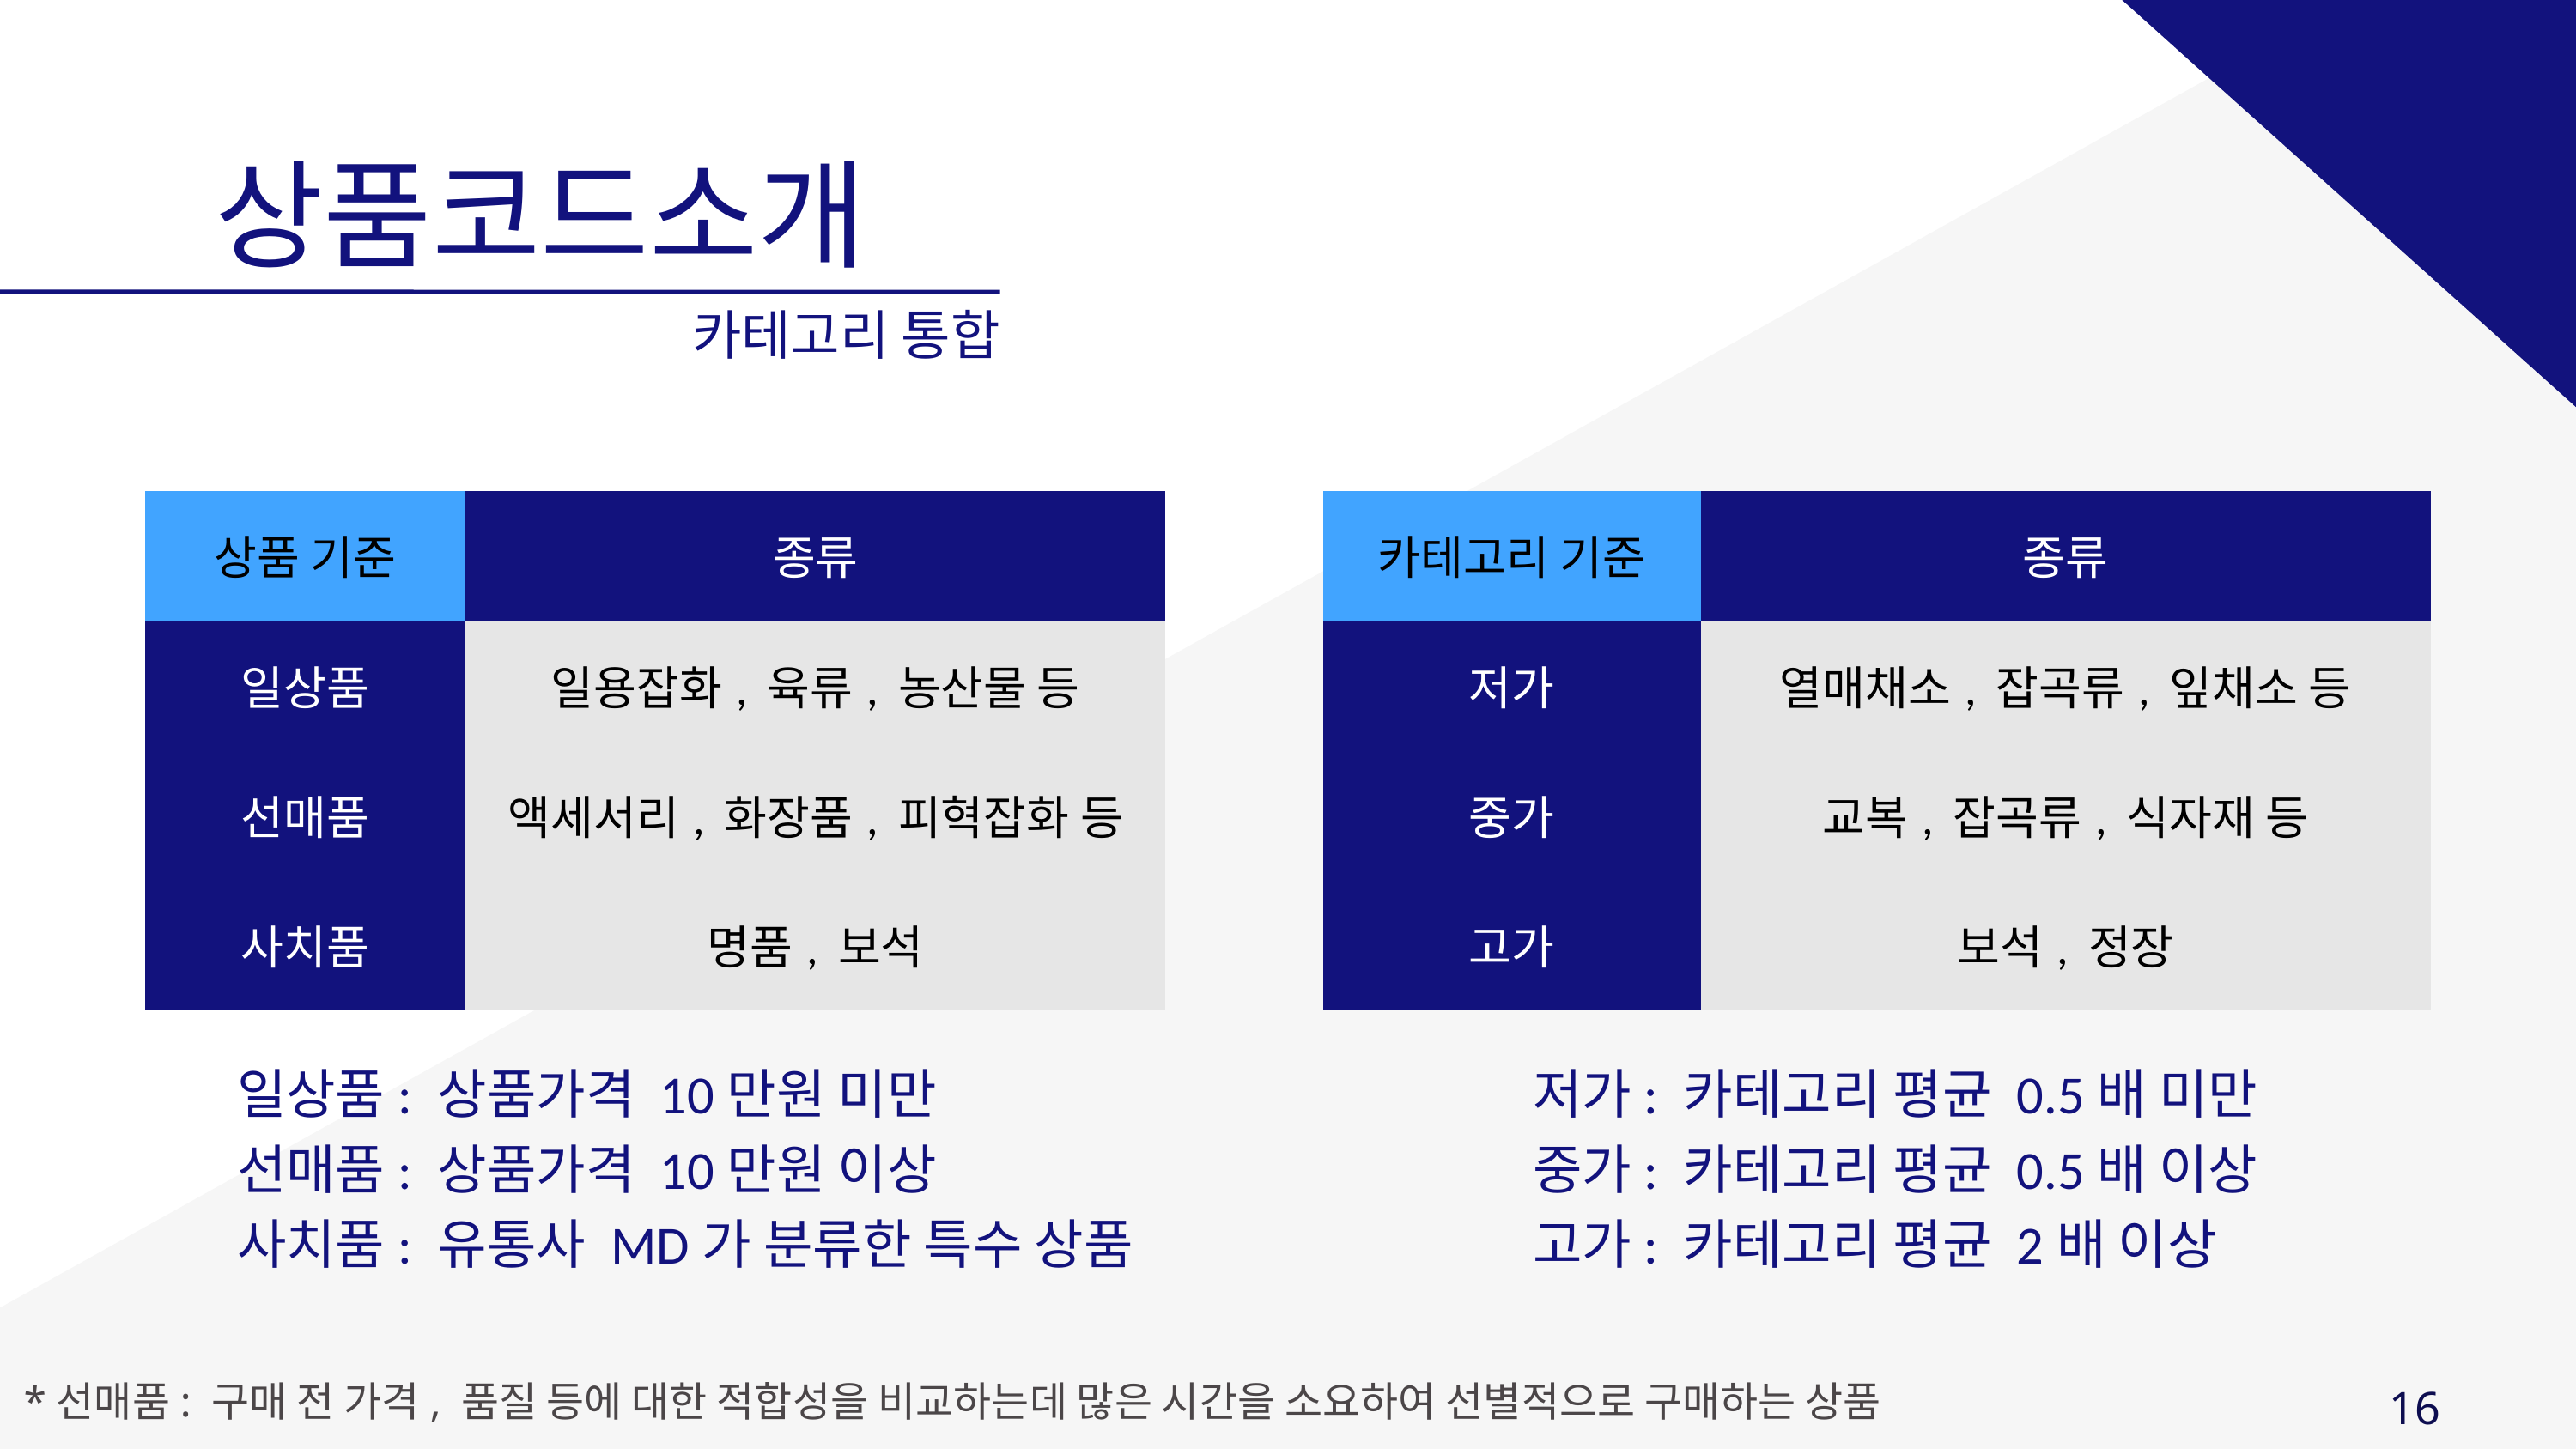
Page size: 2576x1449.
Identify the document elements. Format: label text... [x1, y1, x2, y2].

table_cell 명품, 보석 [465, 881, 744, 1010]
table_header 상품 기준 [145, 491, 465, 621]
text_box 상품코드소개 [215, 140, 744, 283]
table_cell 일용잡화, 육류, 농산물 등 [465, 621, 744, 750]
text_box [2216, 0, 2576, 329]
text_box 일상품: 상품가격 10만원 미만 선매품: 상품가격 10만원 이상 사치품: 유통사 MD가 분류한 특수 상품 [237, 1049, 744, 1276]
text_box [750, 0, 2576, 1449]
table_cell 선매품 [145, 750, 465, 881]
table_cell 액세서리, 화장품, 피혁잡화 등 [465, 750, 744, 881]
table_cell 일상품 [145, 621, 465, 750]
table_header 종류 [465, 491, 744, 621]
text_box *선매품: 구매 전 가격, 품질 등에 대한 적합성을 비교하는데 많은 시간을 소요하여 선별적으로 구매하는 상품 [23, 1367, 744, 1425]
text_box 카테고리 통합 [692, 290, 744, 367]
table_cell 사치품 [145, 881, 465, 1010]
